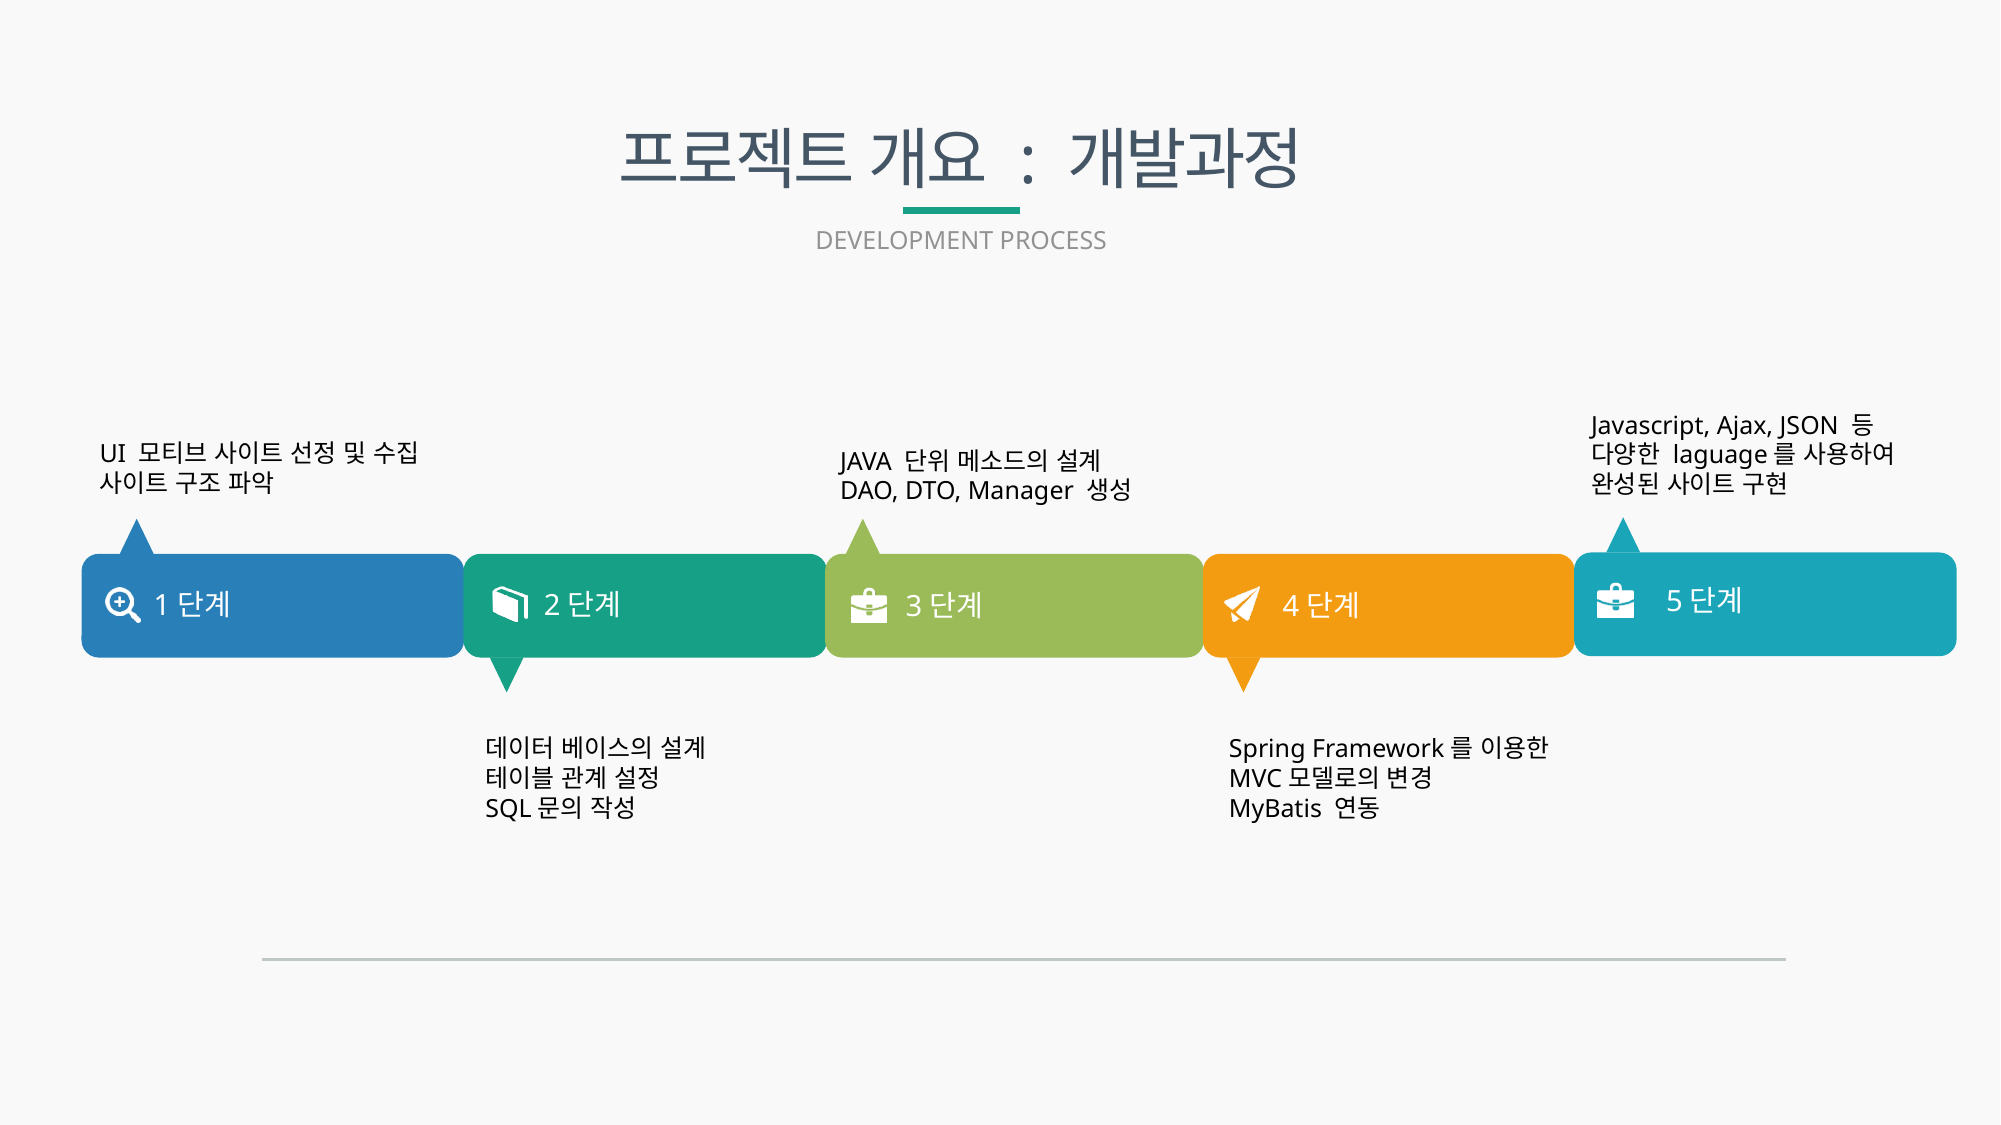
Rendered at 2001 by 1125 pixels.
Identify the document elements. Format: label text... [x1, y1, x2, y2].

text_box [463, 553, 884, 831]
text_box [1202, 553, 1623, 831]
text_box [825, 437, 1246, 658]
text_box 프로젝트 개요 : 개발과정 [455, 109, 1468, 205]
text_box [81, 430, 494, 658]
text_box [1574, 401, 2000, 657]
text_box DEVELOPMENT PROCESS [700, 217, 1223, 263]
